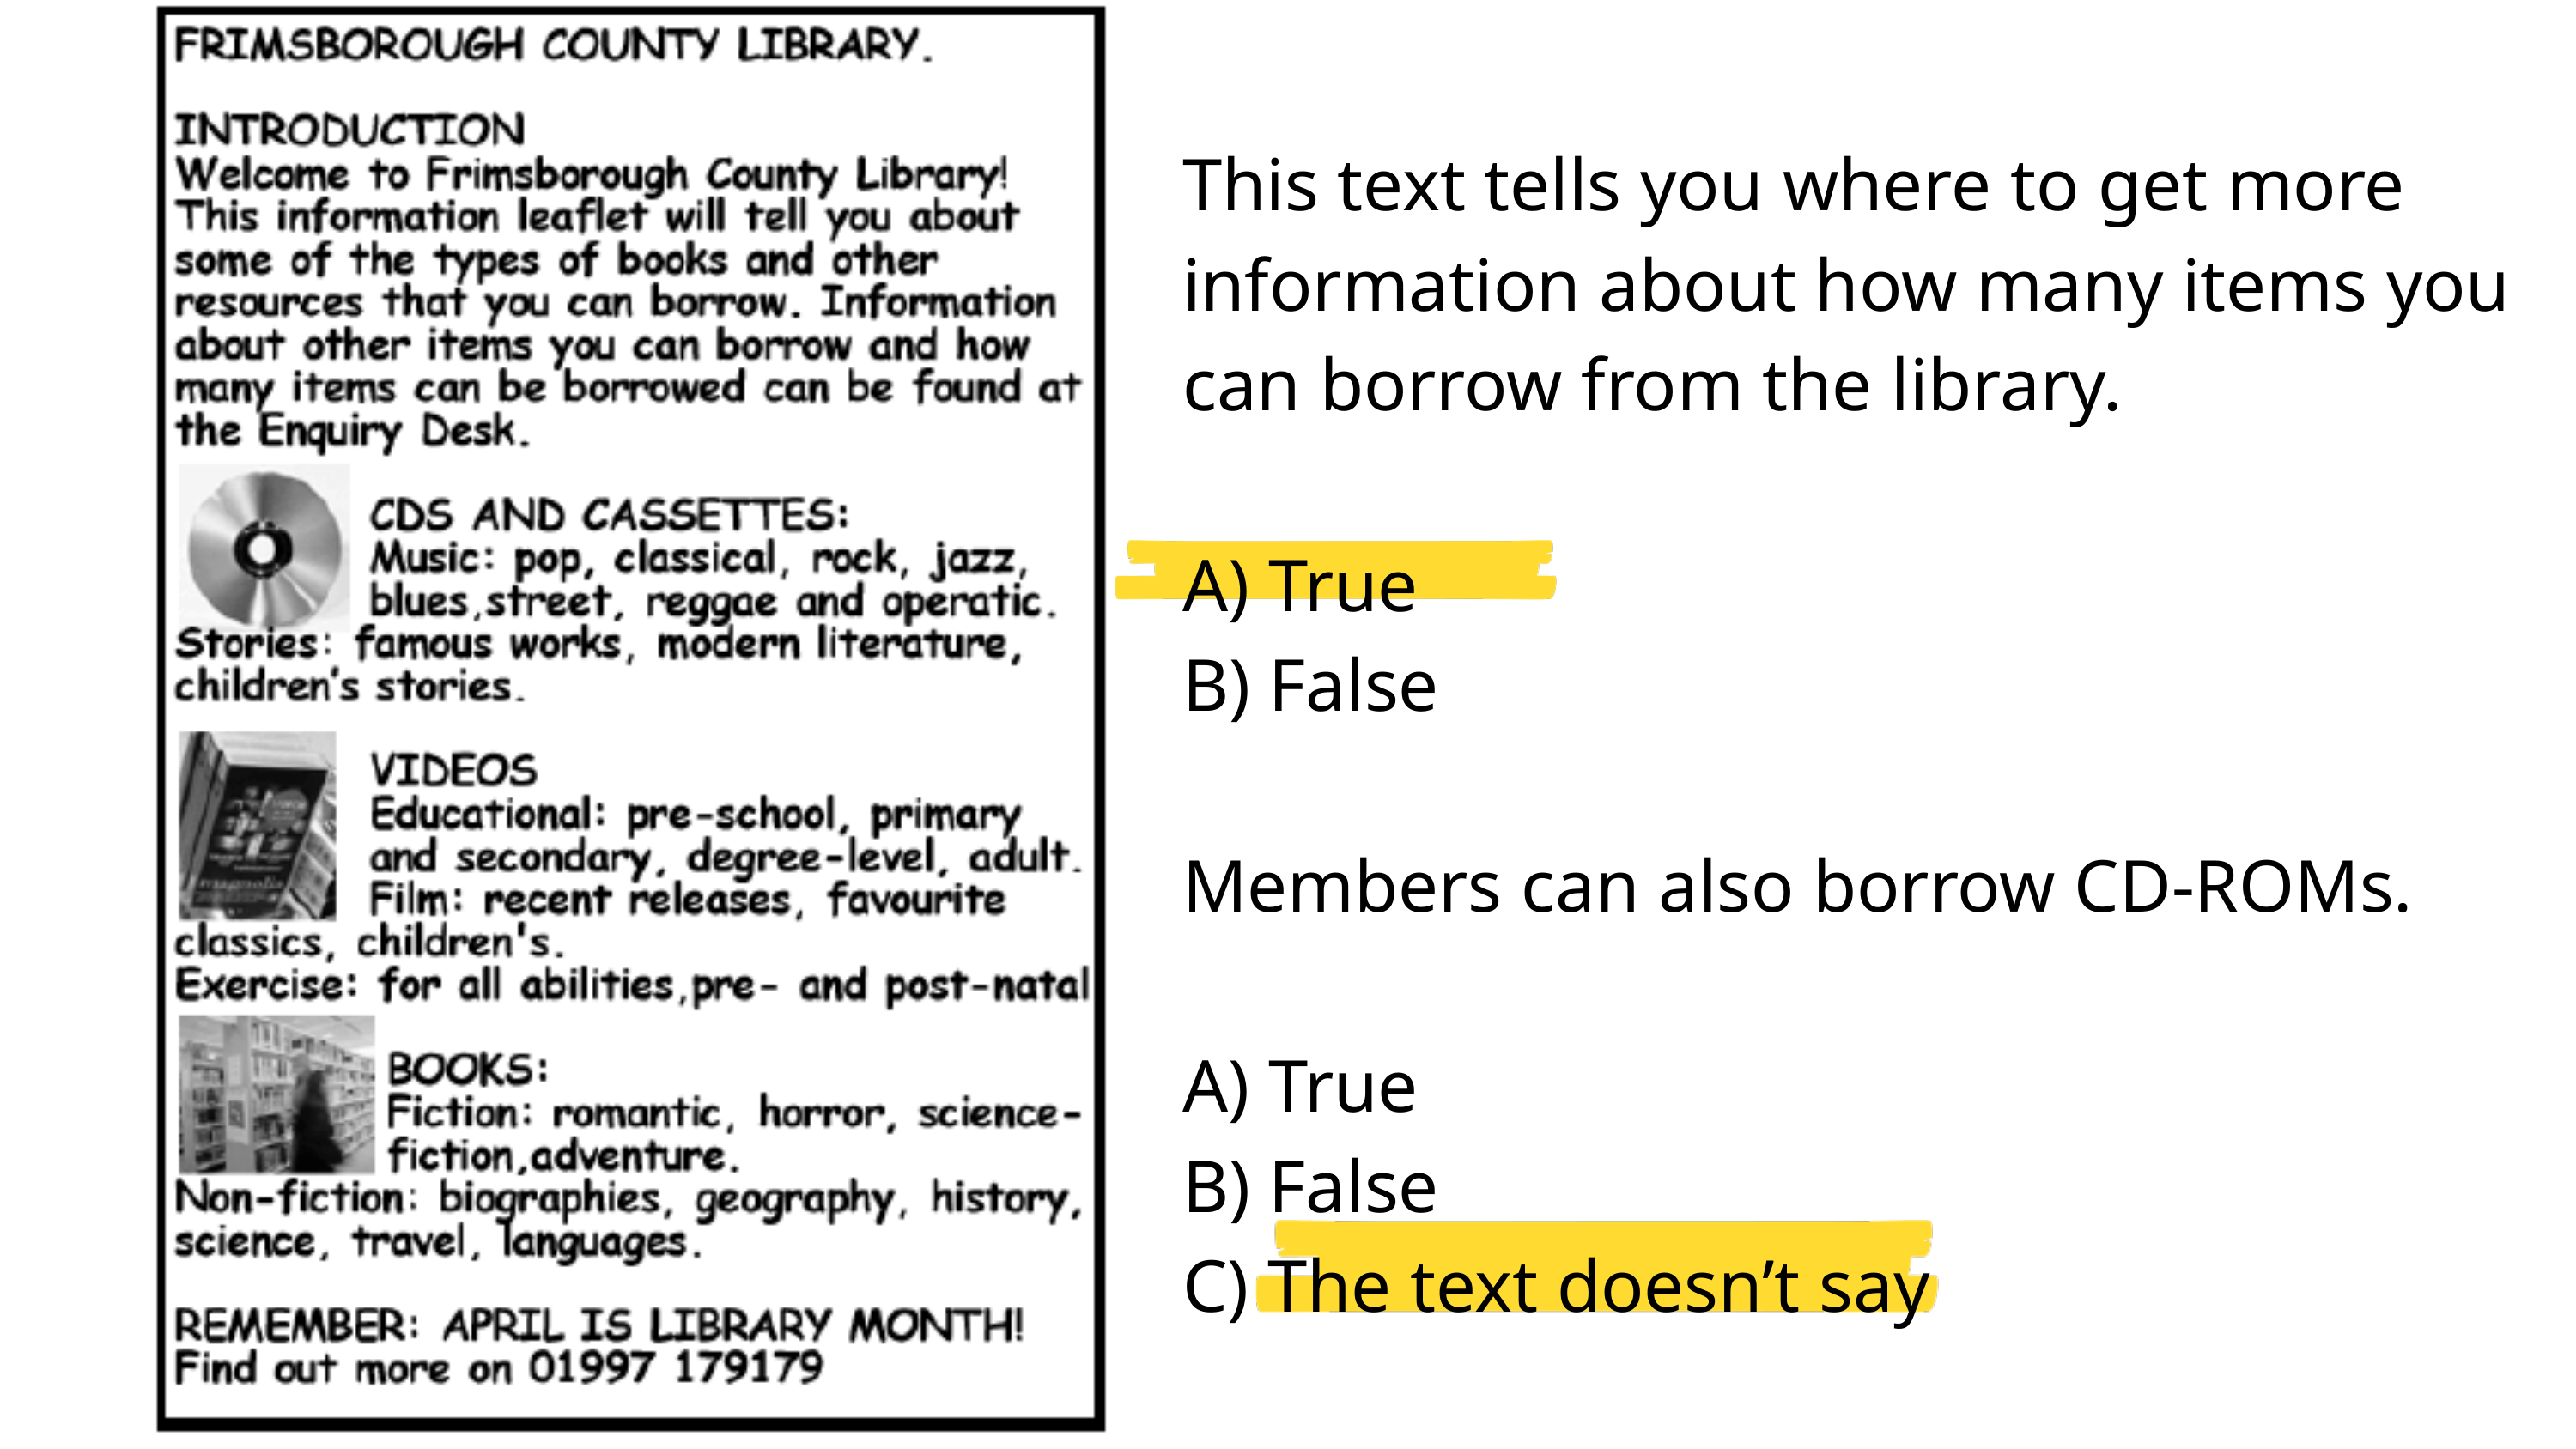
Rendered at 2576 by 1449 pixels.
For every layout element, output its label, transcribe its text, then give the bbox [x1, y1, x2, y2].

text_box This text tells you where to get more information about how many items you can borrow from the library. A) True B) False Members can also borrow CD-ROMs. A) True B) False C) The text doesn’t say [1182, 124, 2576, 1327]
text_box [1115, 540, 1182, 600]
text_box [144, 0, 1115, 1449]
